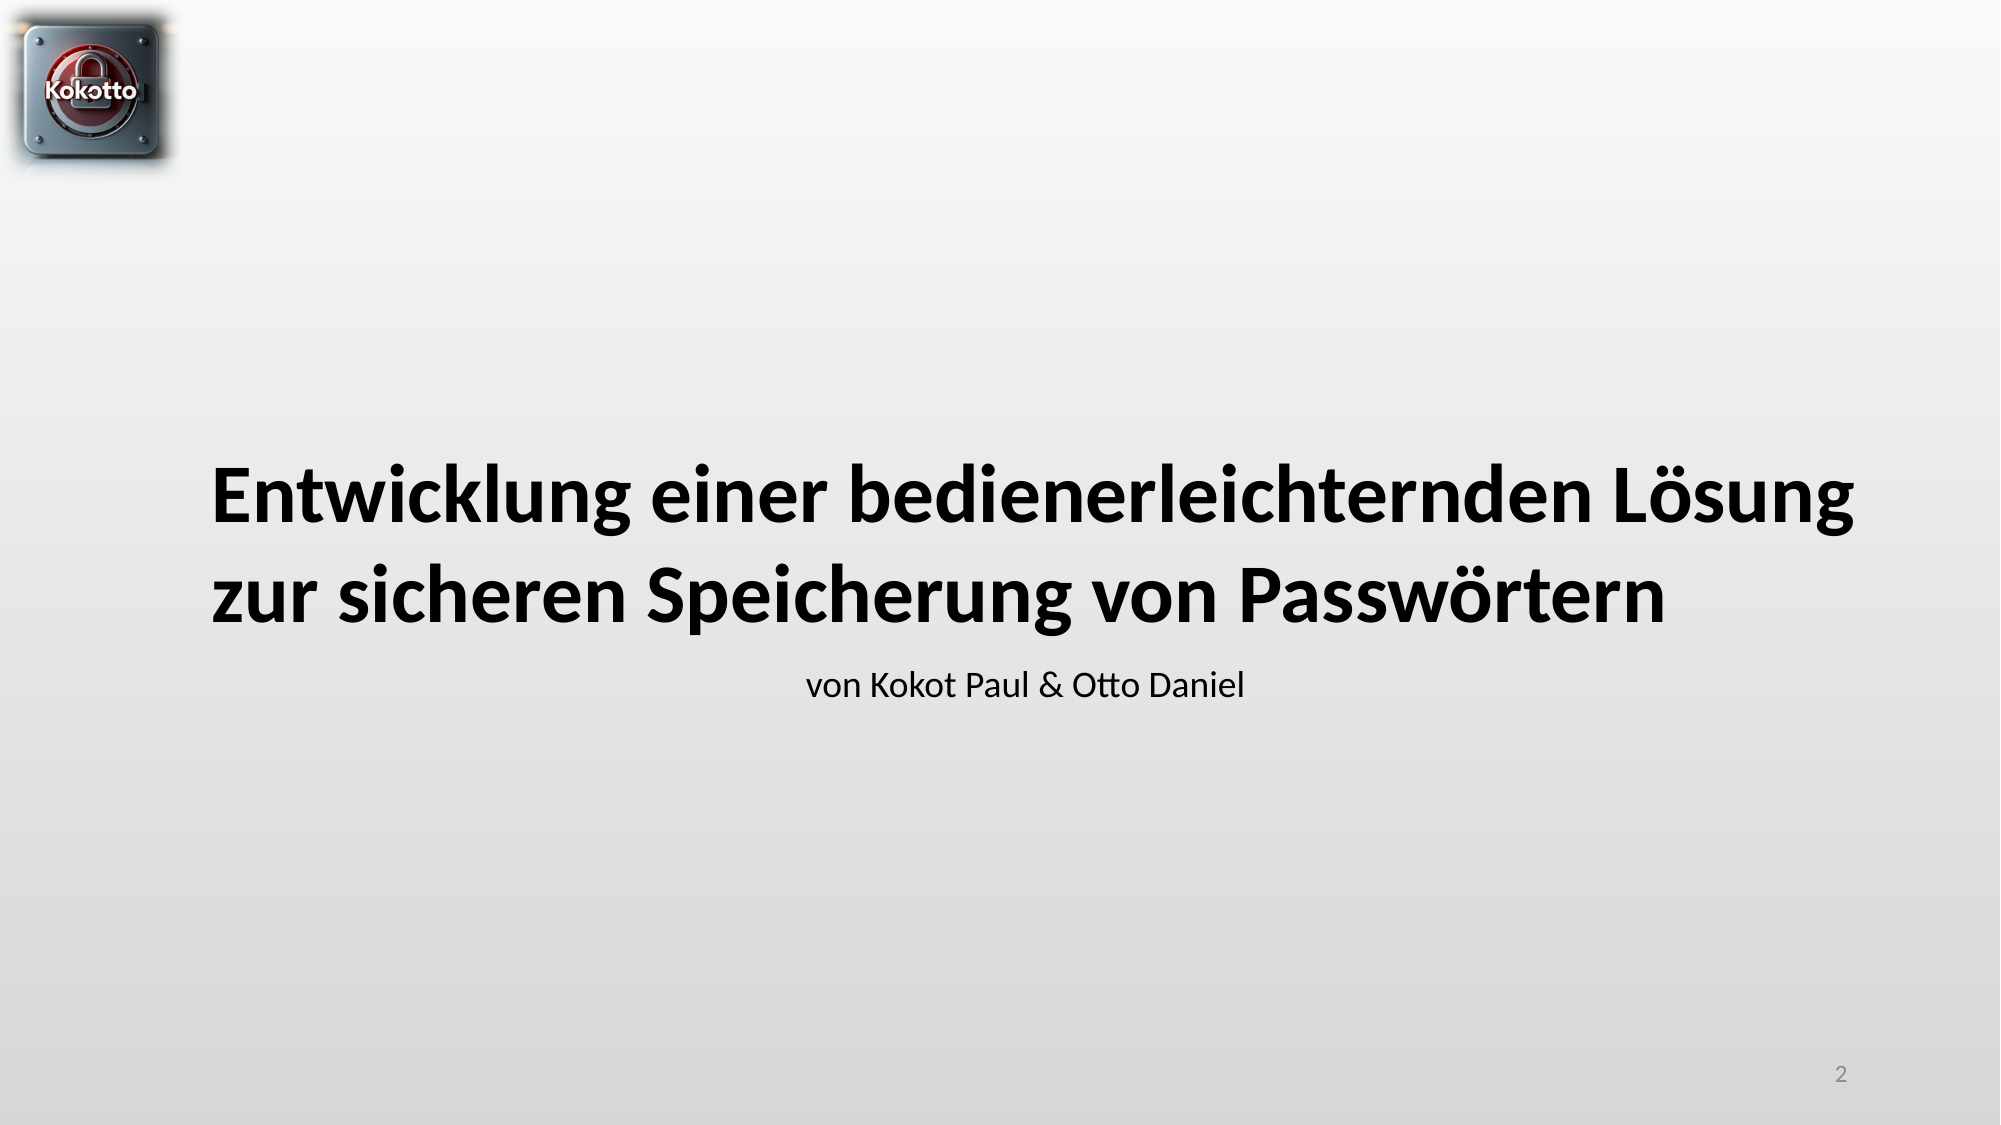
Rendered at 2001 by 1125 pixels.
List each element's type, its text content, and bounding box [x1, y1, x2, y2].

picture [0, 0, 184, 184]
slide_number 2 [1412, 1042, 1863, 1103]
text_box Entwicklung einer bedienerleichternden Lösung zur sicheren Speicherung von Passwörtern [197, 432, 1892, 647]
text_box von Kokot Paul & Otto Daniel [791, 652, 1292, 712]
